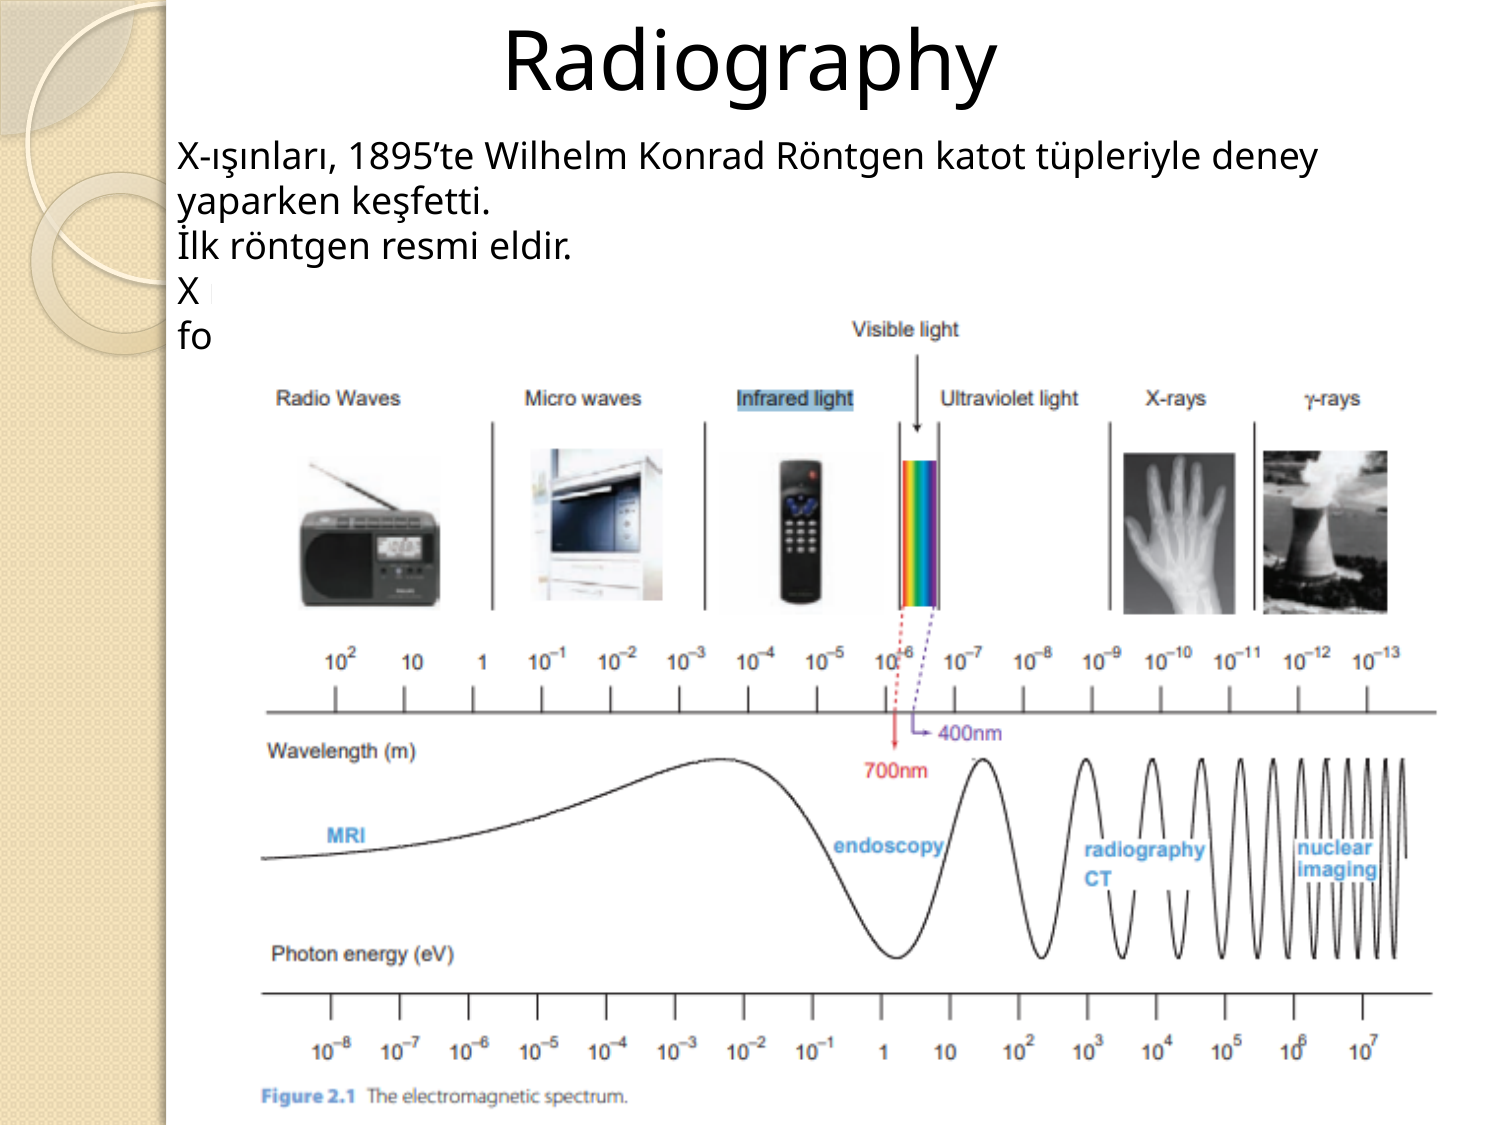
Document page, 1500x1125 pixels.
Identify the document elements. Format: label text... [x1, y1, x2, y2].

picture [212, 274, 1441, 1125]
text_box Radiography [0, 0, 1500, 115]
text_box X-ışınları, 1895’te Wilhelm Konrad Röntgen katot tüpleriyle deney yaparken keşfetti. İlk röntgen resmi eldir. X ışınları elektromanyetik dalgalardır. Elektromanyetik radyasyon fotonlardan oluşur. [162, 124, 1500, 365]
